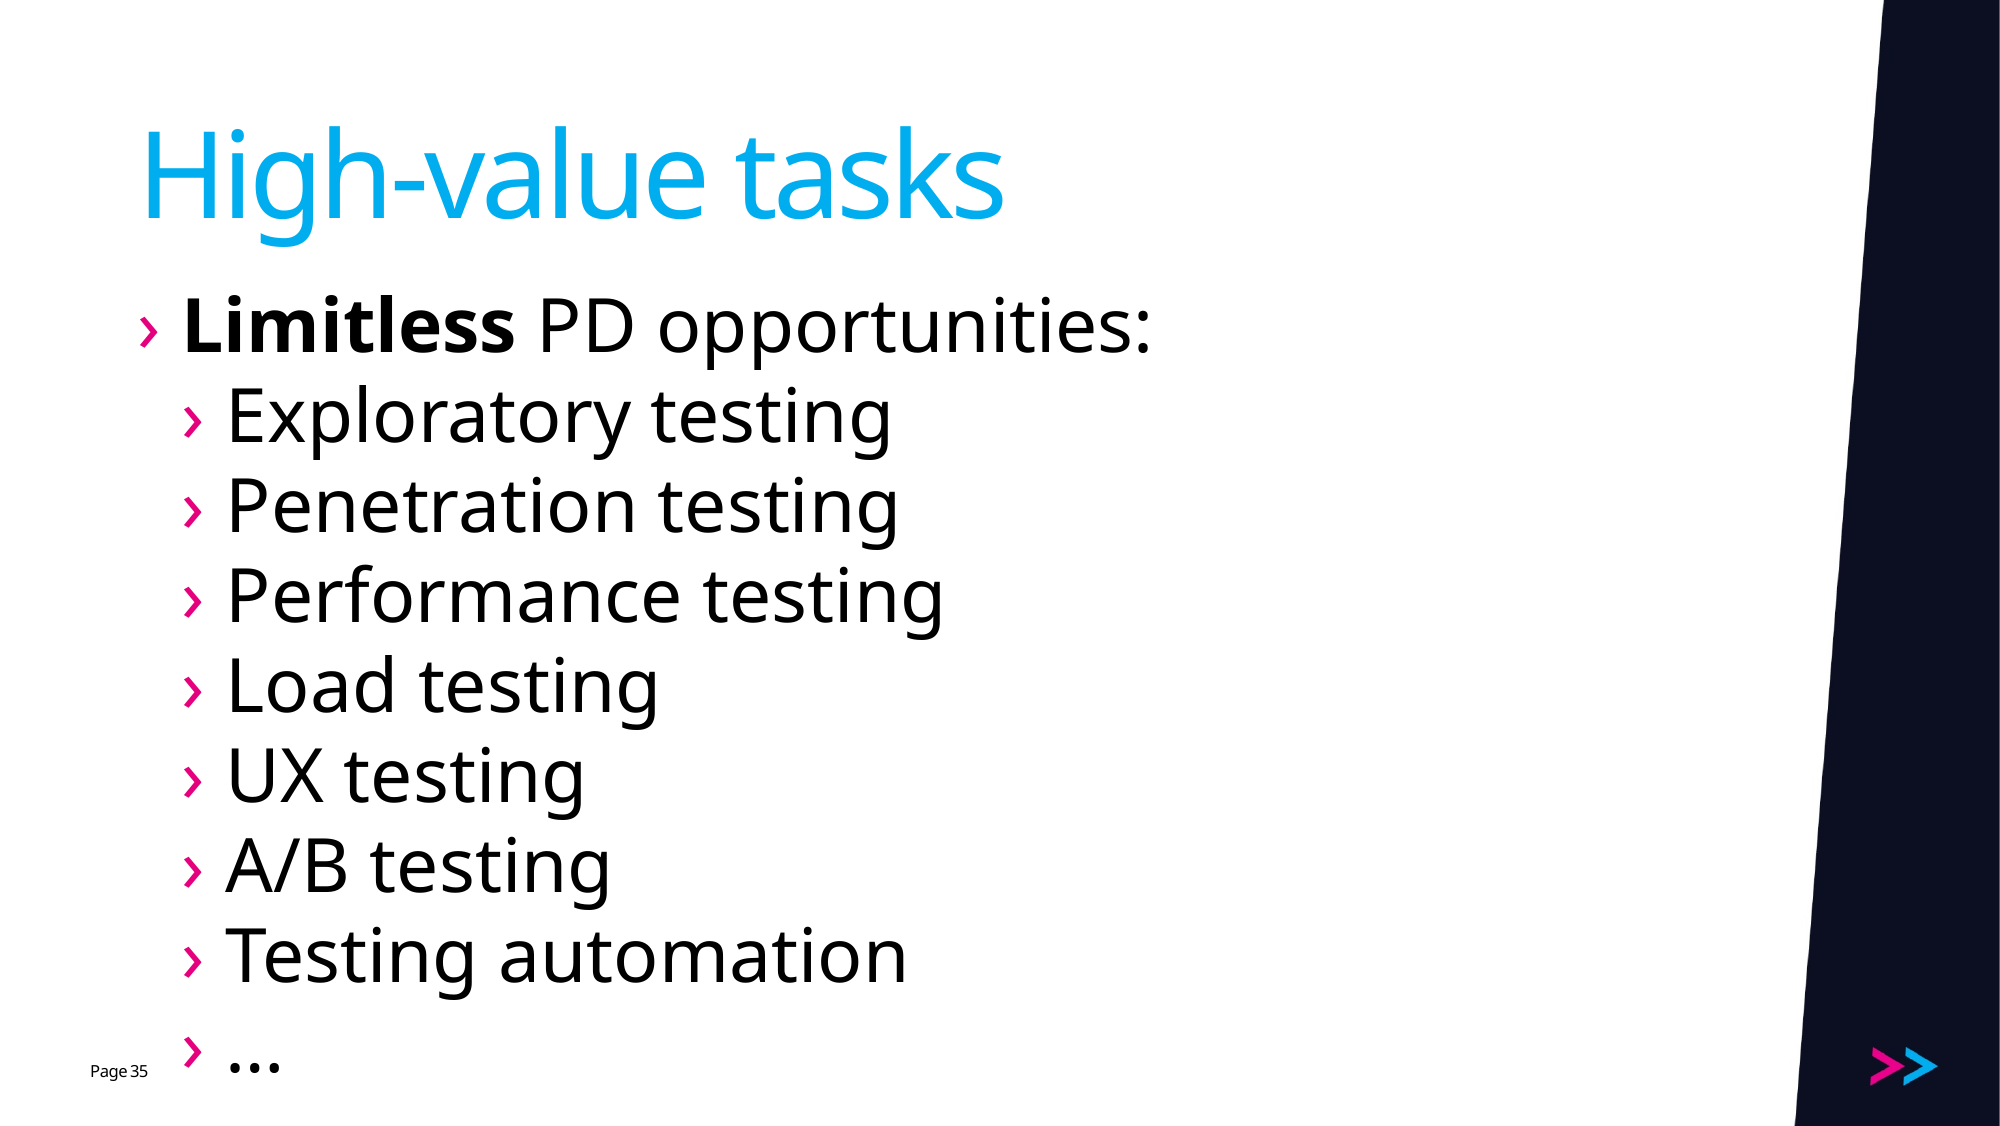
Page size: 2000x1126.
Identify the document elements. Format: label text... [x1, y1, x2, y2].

picture [0, 0, 2000, 1126]
slide_number 35 [130, 1061, 166, 1113]
list Limitless PD opportunities: Exploratory testing Penetration testing Performance testing Load testing UX testing A/B testing Testing automation … [137, 277, 1786, 1021]
title High-value tasks [137, 54, 1786, 243]
